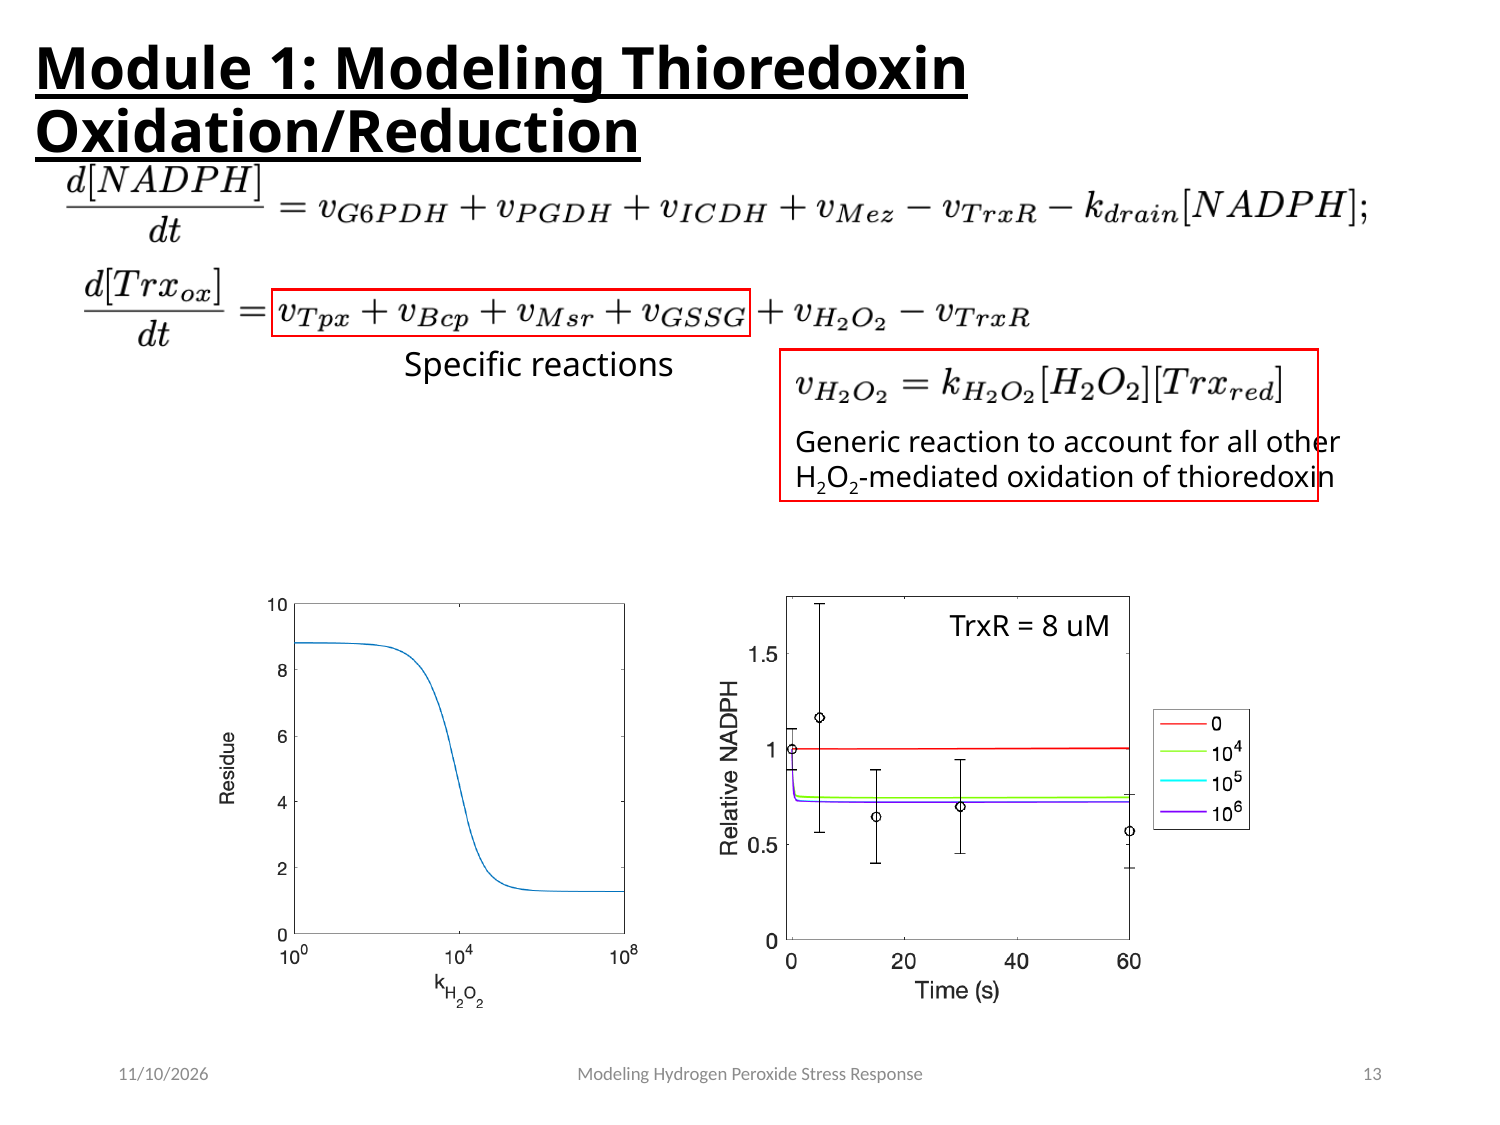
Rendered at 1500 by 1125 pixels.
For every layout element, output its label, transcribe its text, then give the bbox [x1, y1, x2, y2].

footer Modeling Hydrogen Peroxide Stress Response [496, 1042, 1004, 1103]
picture [214, 514, 667, 1042]
picture [84, 267, 1030, 347]
text_box Generic reaction to account for all other H2O2-mediated oxidation of thioredoxin [780, 415, 1357, 505]
picture [66, 163, 1367, 243]
text_box [779, 348, 1319, 502]
text_box Specific reactions [389, 347, 690, 391]
picture [796, 365, 1282, 403]
slide_number 13 [1059, 1042, 1397, 1103]
picture [707, 575, 1252, 1010]
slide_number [103, 1042, 441, 1103]
title Module 1: Modeling Thioredoxin Oxidation/Reduction [19, 22, 1481, 183]
